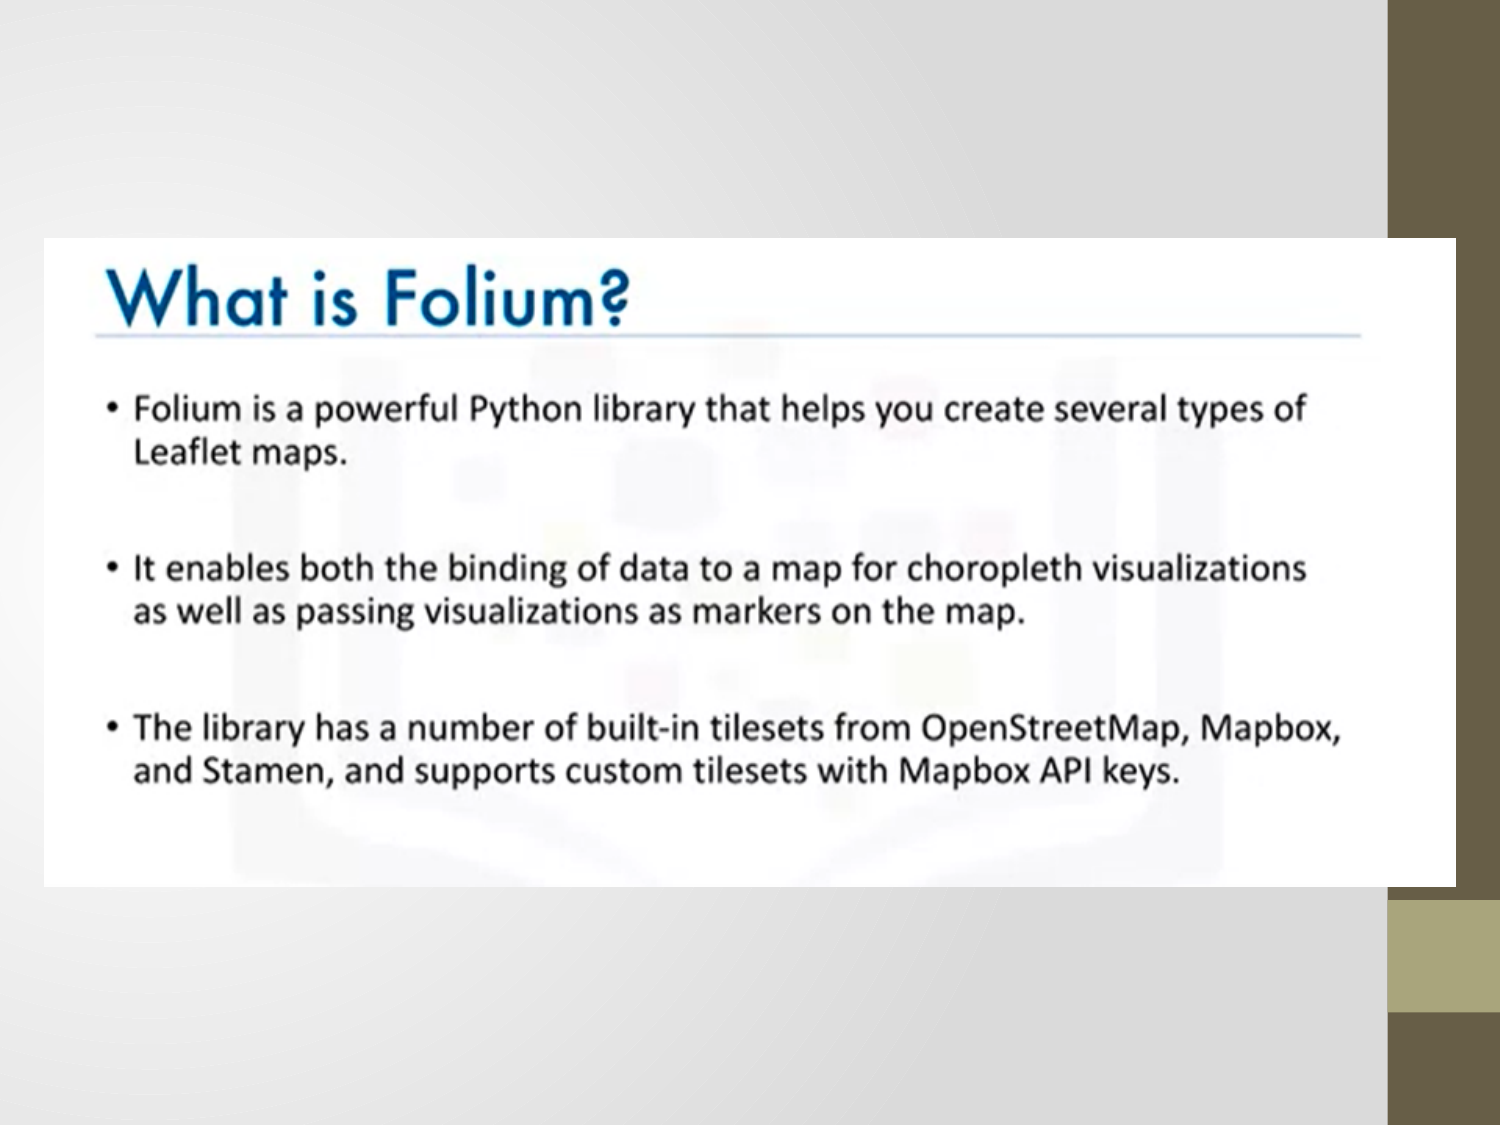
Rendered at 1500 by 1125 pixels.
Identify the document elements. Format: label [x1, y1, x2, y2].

picture [43, 237, 1456, 888]
